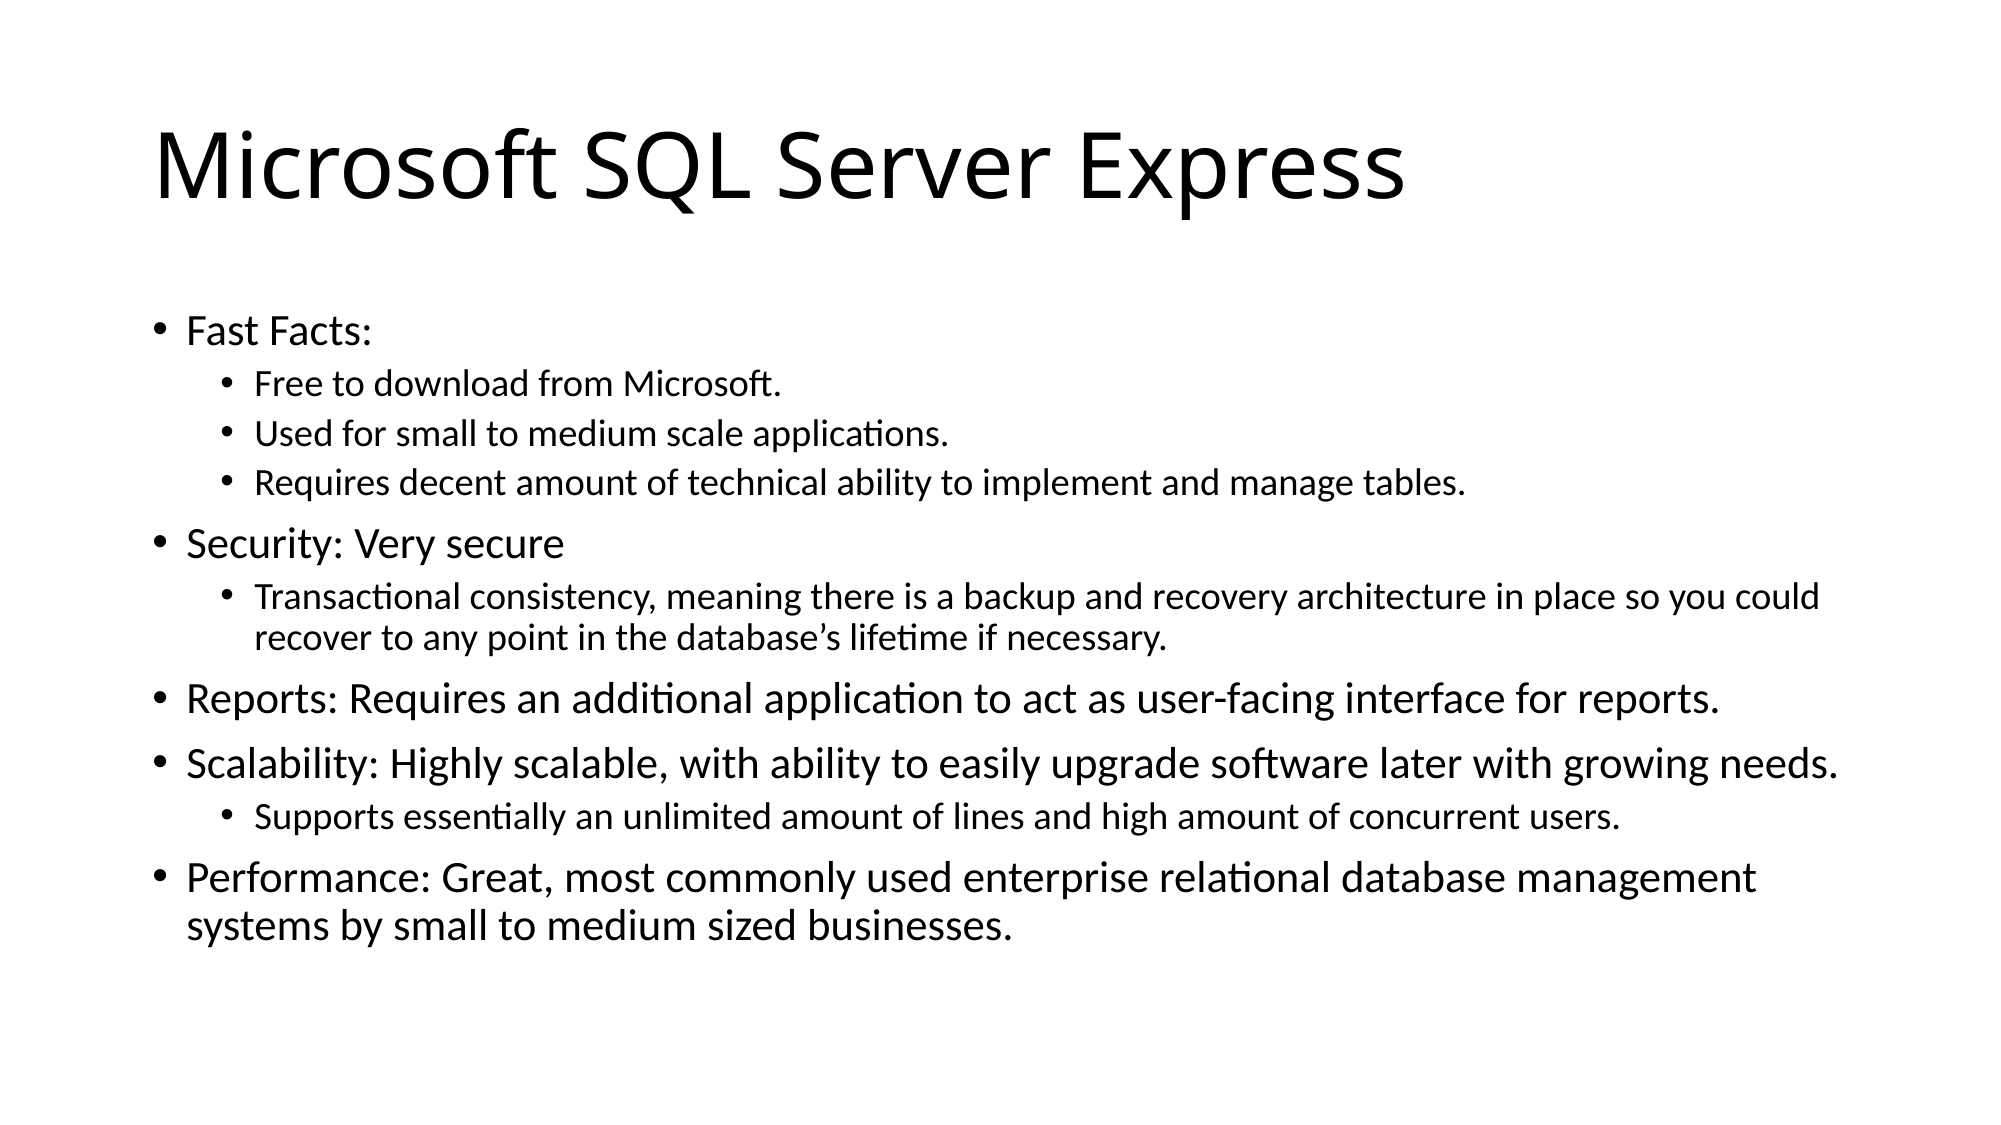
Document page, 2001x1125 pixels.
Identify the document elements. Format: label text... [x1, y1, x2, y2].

list Fast Facts: Free to download from Microsoft. Used for small to medium scale applications. Requires decent amount of technical ability to implement and manage tables. Security: Very secure Transactional consistency, meaning there is a backup and recovery architecture in place so you could recover to any point in the database’s lifetime if necessary. Reports: Requires an additional application to act as user-facing interface for reports. Scalability: Highly scalable, with ability to easily upgrade software later with growing needs. Supports essentially an unlimited amount of lines and high amount of concurrent users. Performance: Great, most commonly used enterprise relational database management systems by small to medium sized businesses. [137, 299, 1863, 1014]
title Microsoft SQL Server Express [137, 59, 1863, 278]
